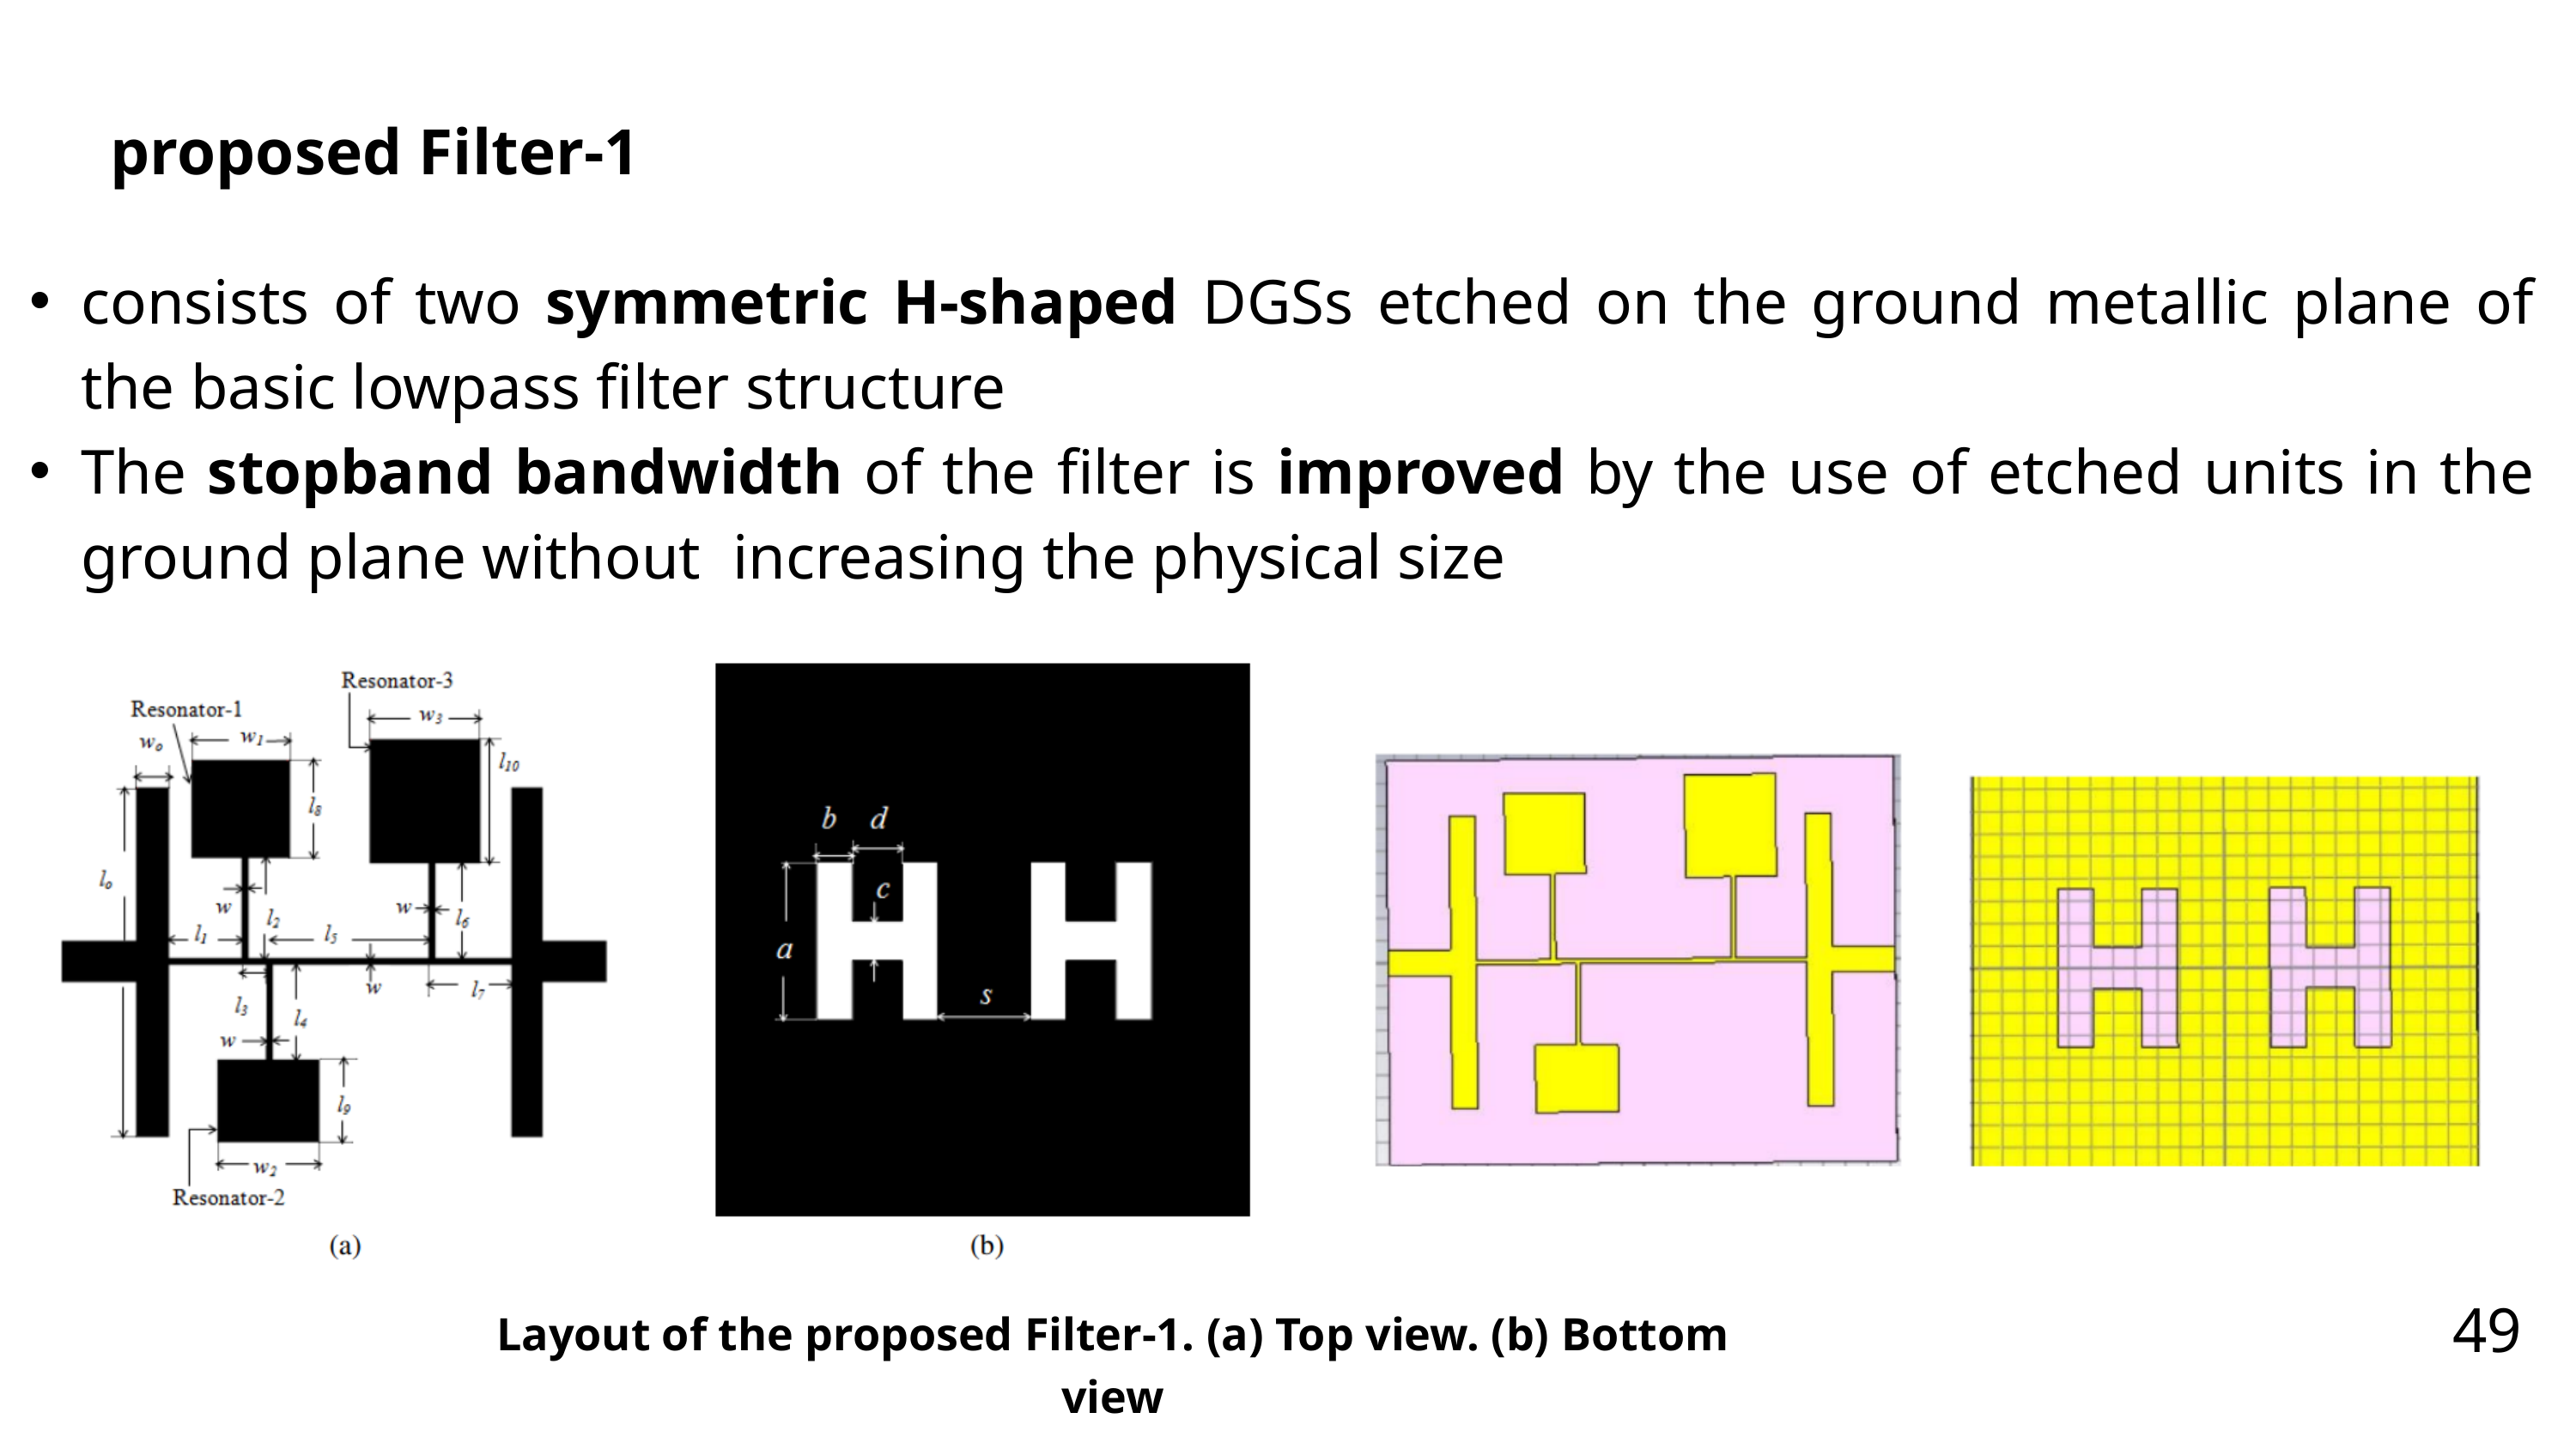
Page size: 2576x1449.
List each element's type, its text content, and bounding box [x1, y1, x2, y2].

text_box 49 [2415, 1279, 2561, 1365]
text_box proposed Filter-1 [54, 99, 697, 187]
text_box Layout of the proposed Filter-1. (a) Top view. (b) Bottom view [449, 1296, 1777, 1422]
text_box consists of two symmetric H-shaped DGSs etched on the ground metallic plane of the basic lowpass filter structure The stopband bandwidth of the filter is improved by the use of etched units in the ground plane without increasing the physical size [0, 251, 2536, 591]
text_box [1355, 752, 2499, 1173]
text_box [0, 661, 1313, 1264]
